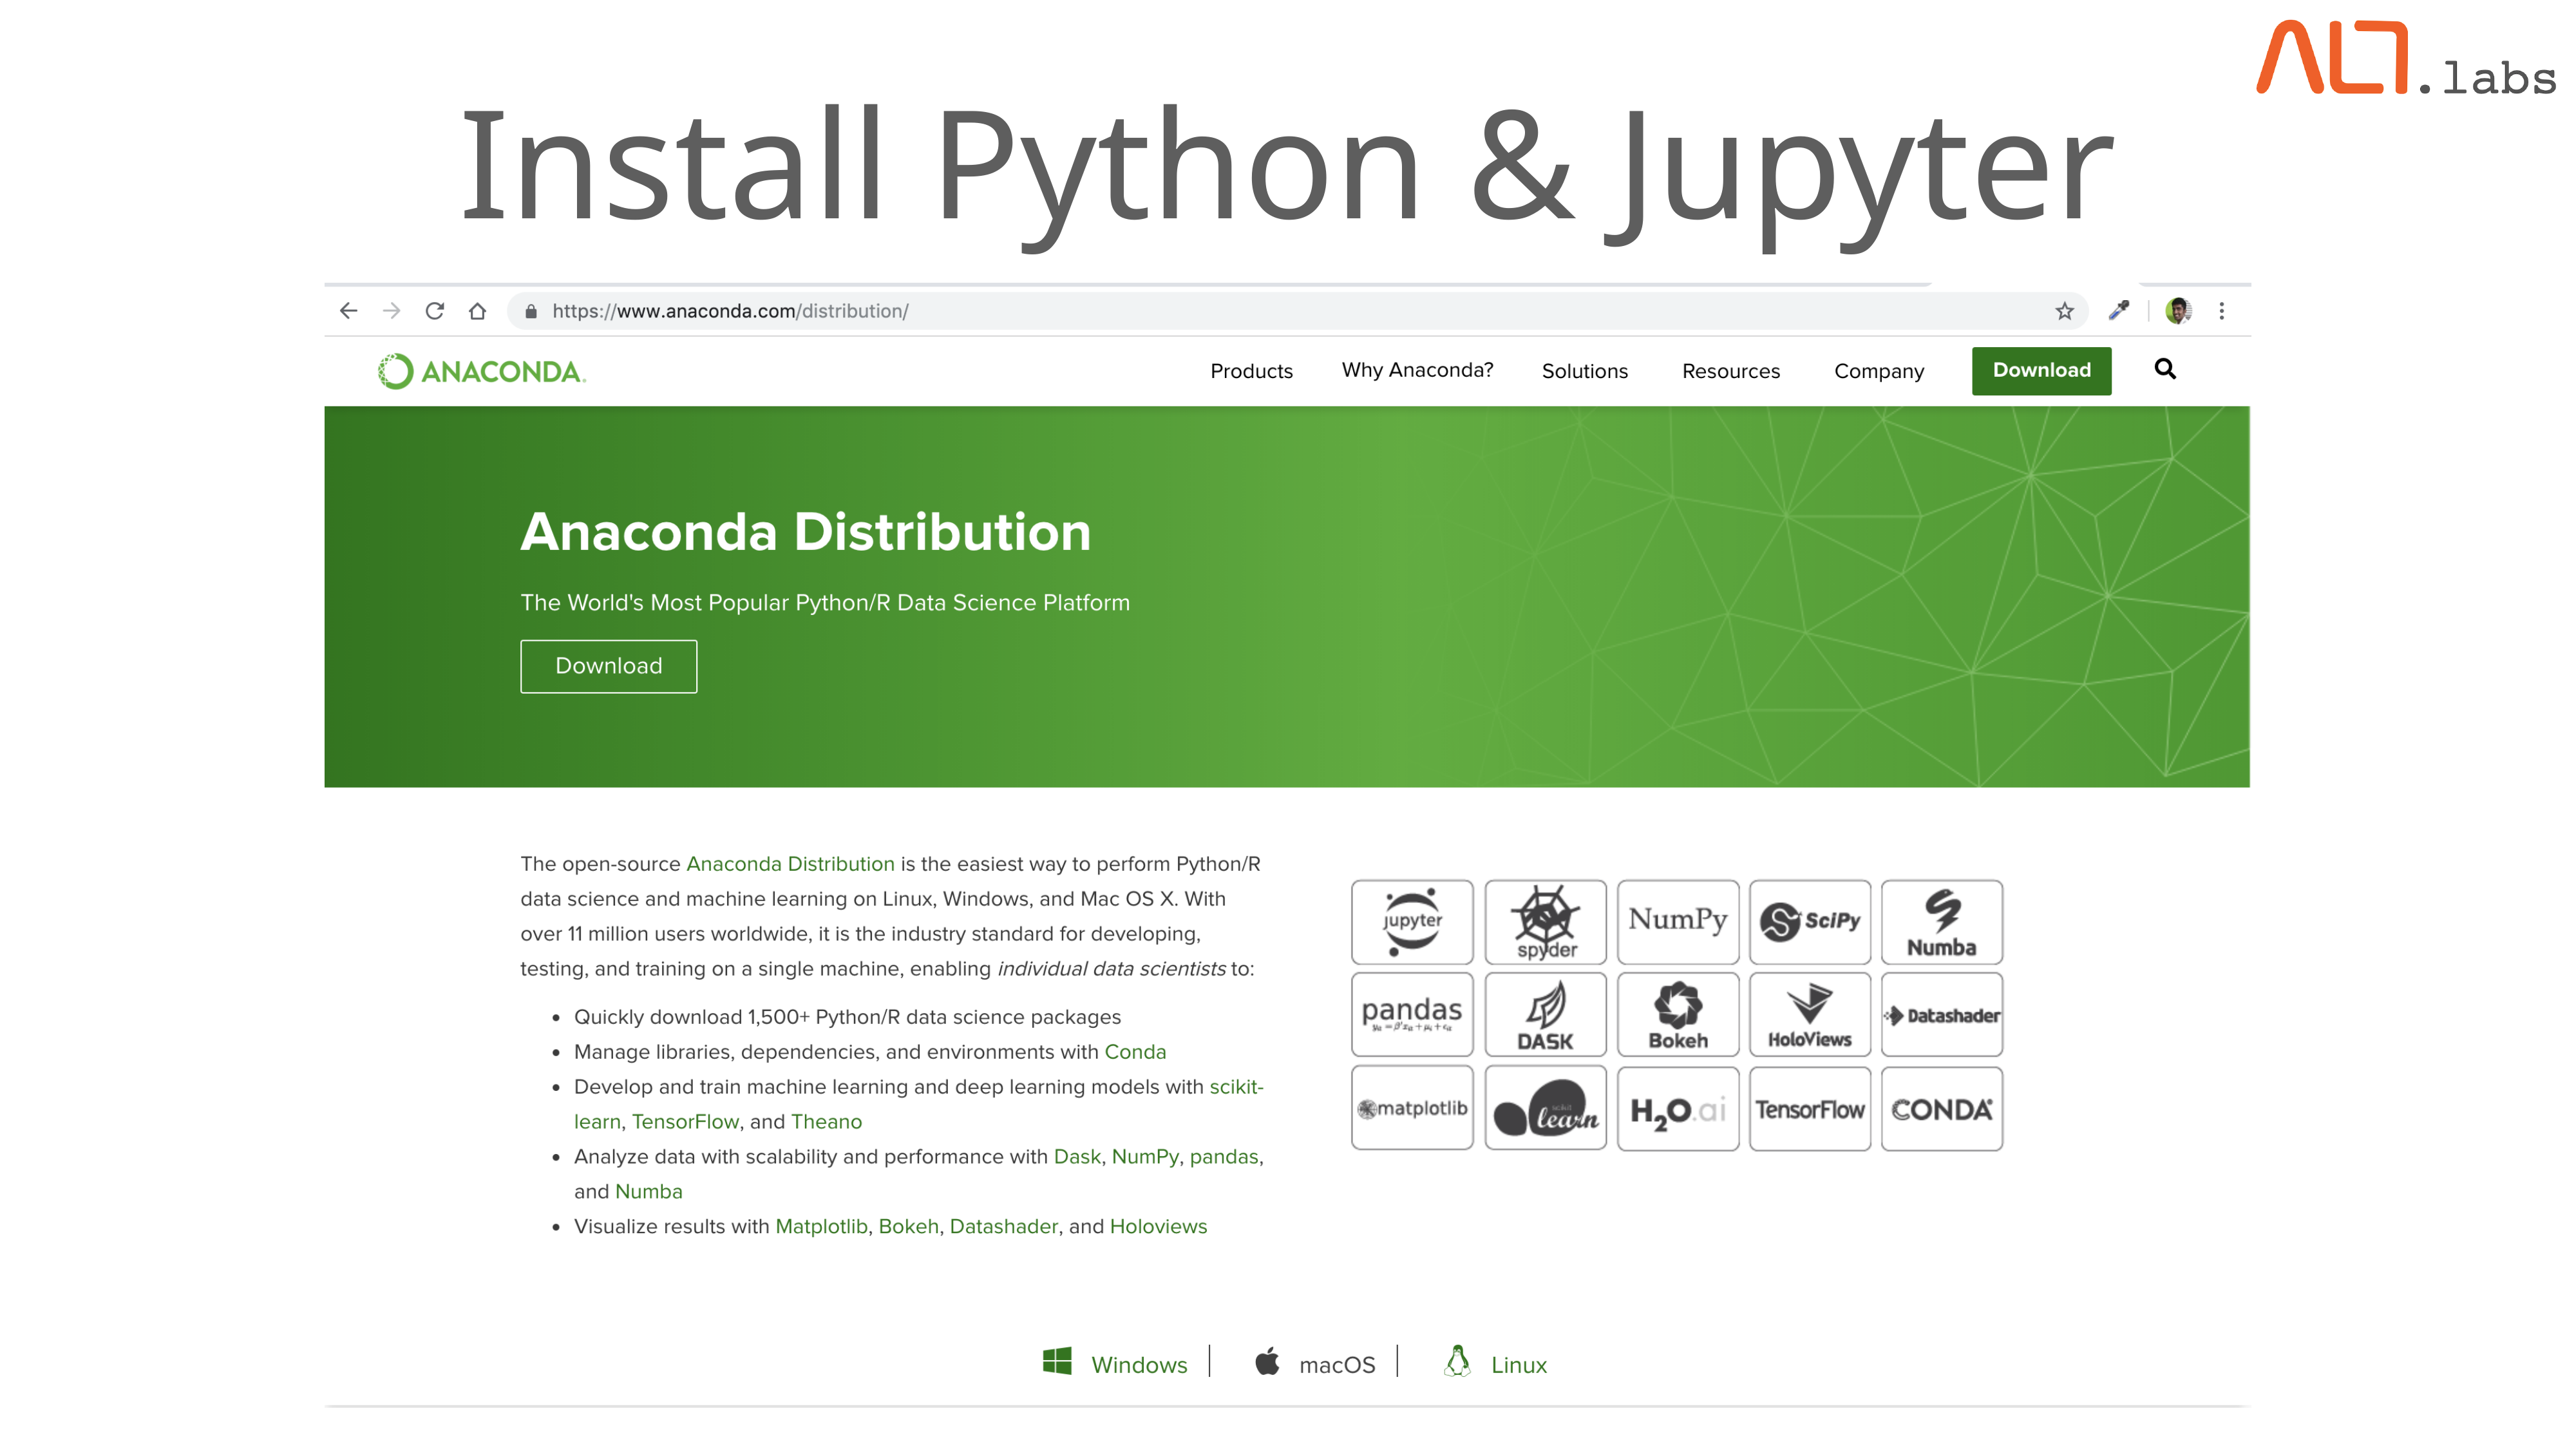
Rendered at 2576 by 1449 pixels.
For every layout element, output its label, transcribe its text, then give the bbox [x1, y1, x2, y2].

picture [324, 283, 2252, 1408]
title Install Python & Jupyter [178, 37, 2398, 279]
picture [2242, 9, 2567, 102]
